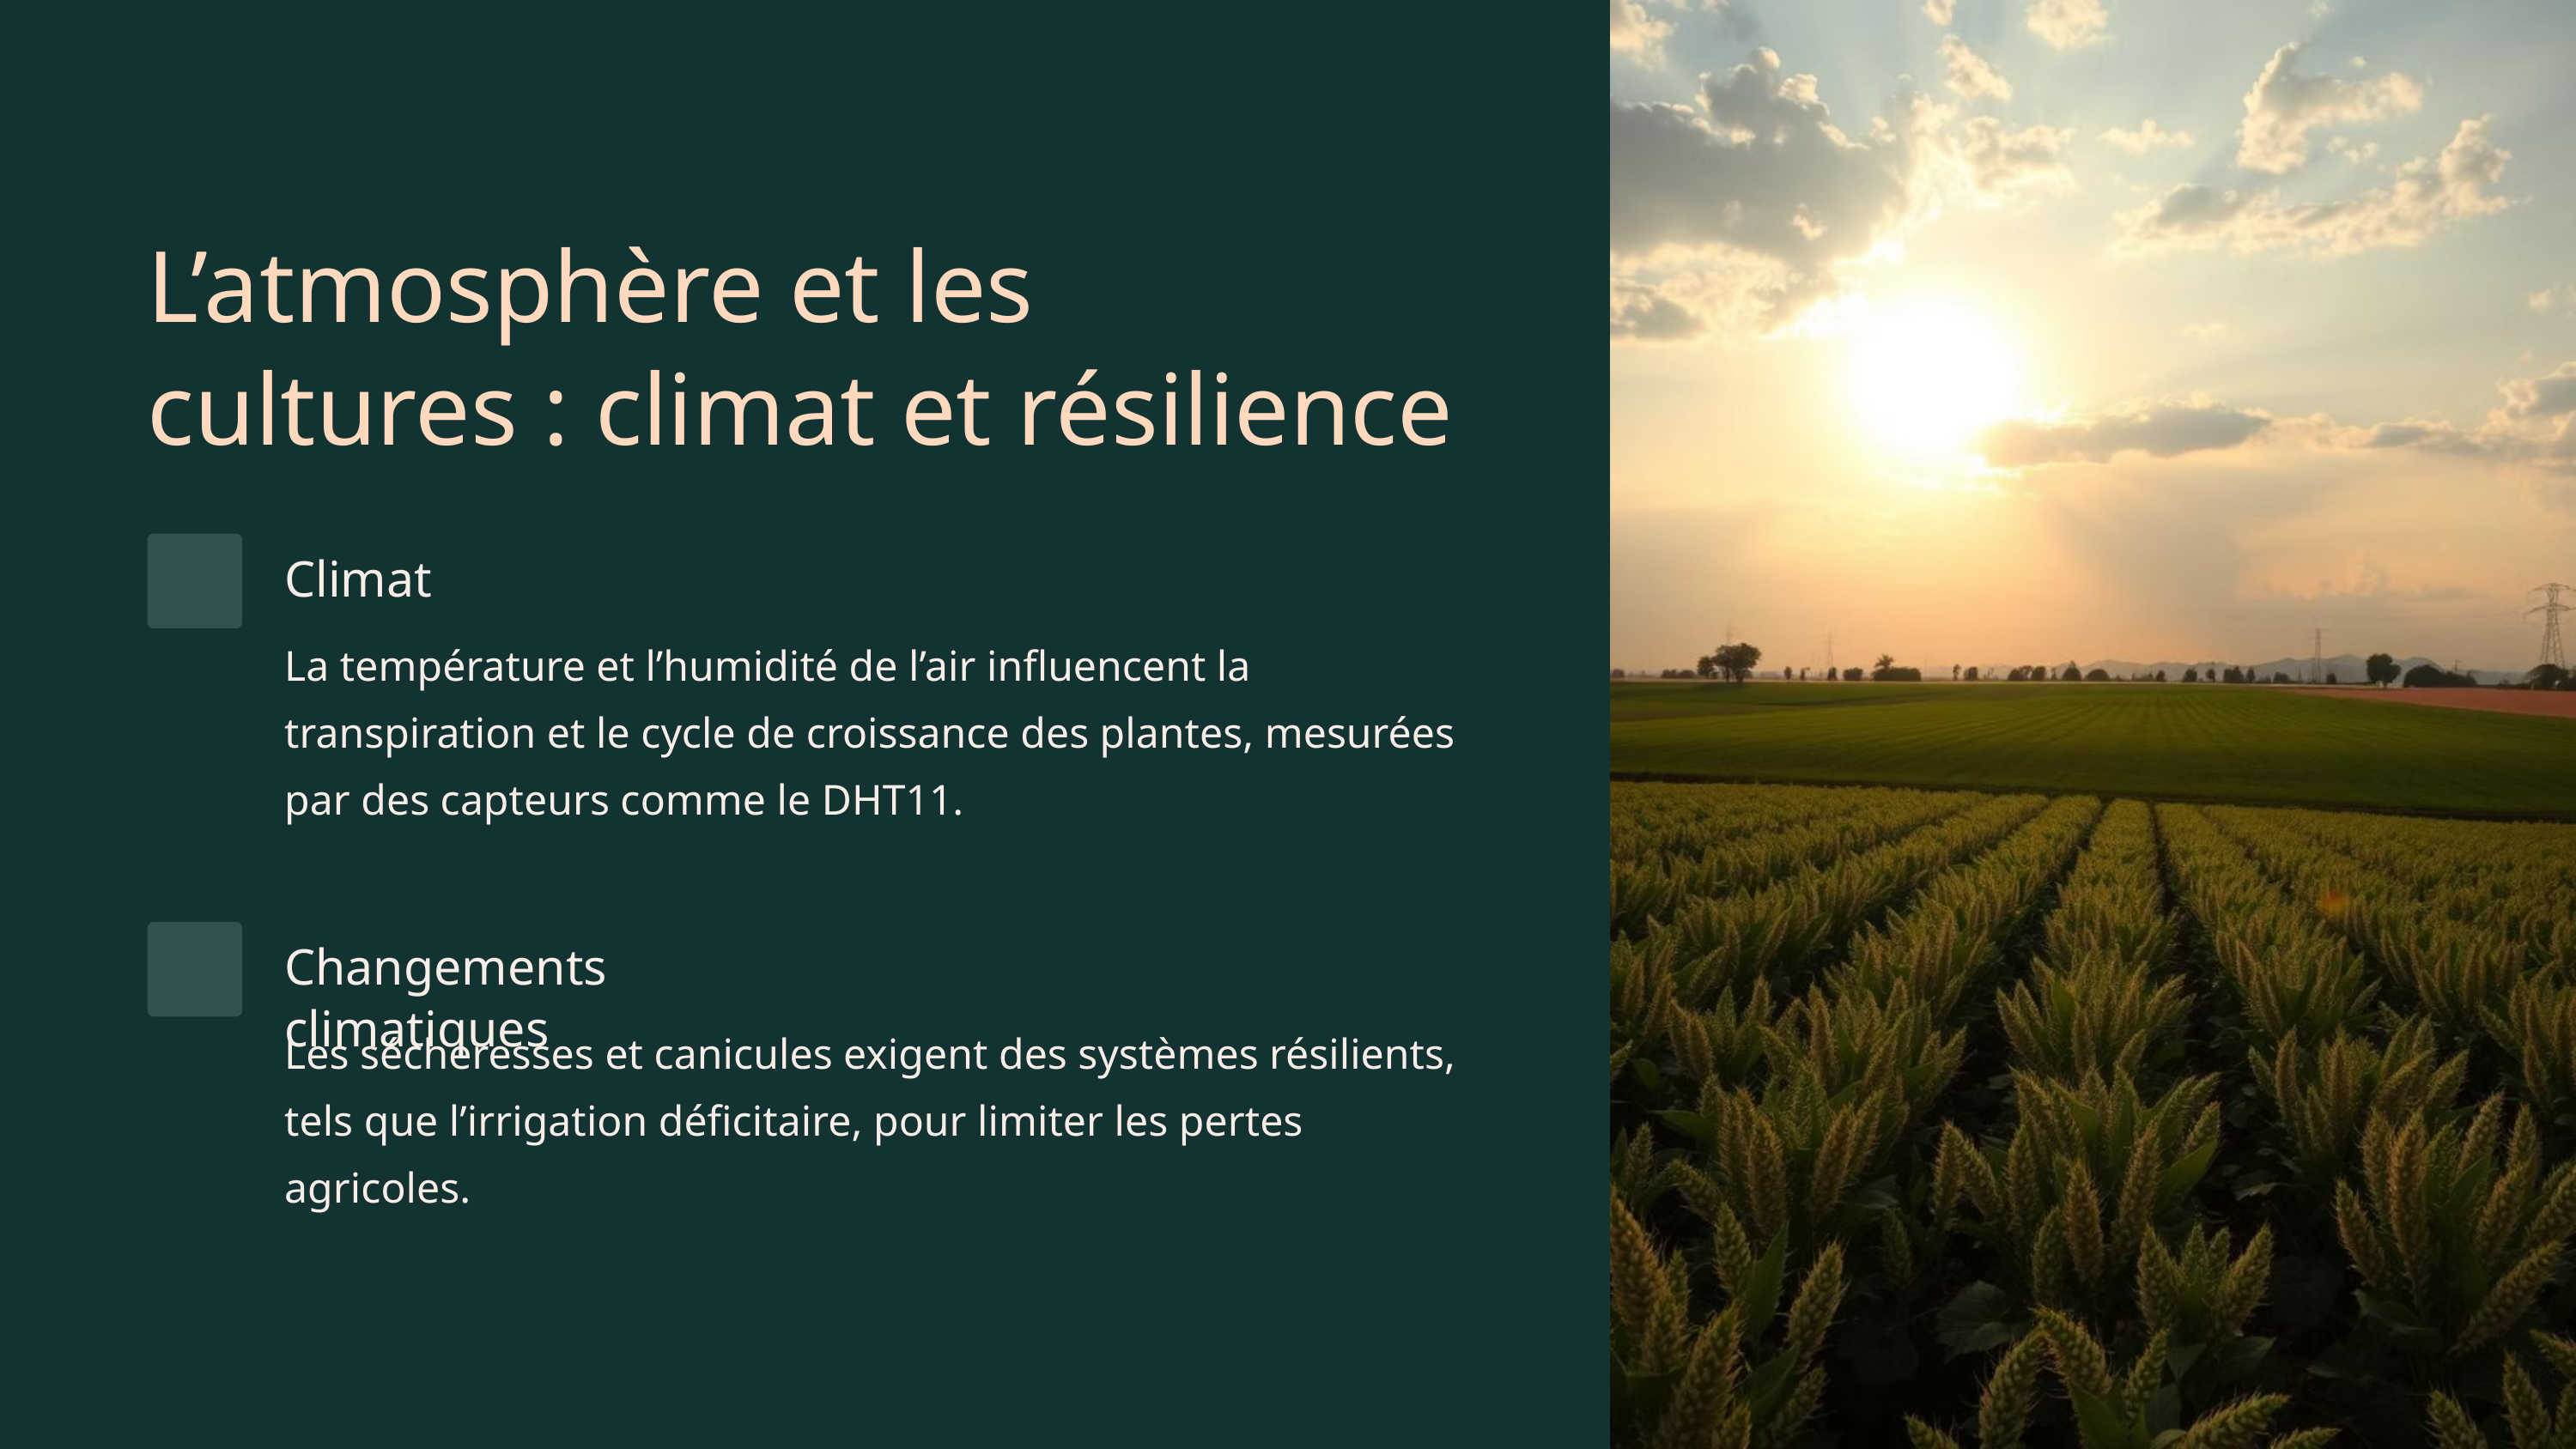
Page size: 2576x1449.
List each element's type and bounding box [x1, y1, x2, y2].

text_box [0, 0, 2576, 1449]
text_box [147, 921, 243, 1017]
text_box [147, 533, 243, 629]
